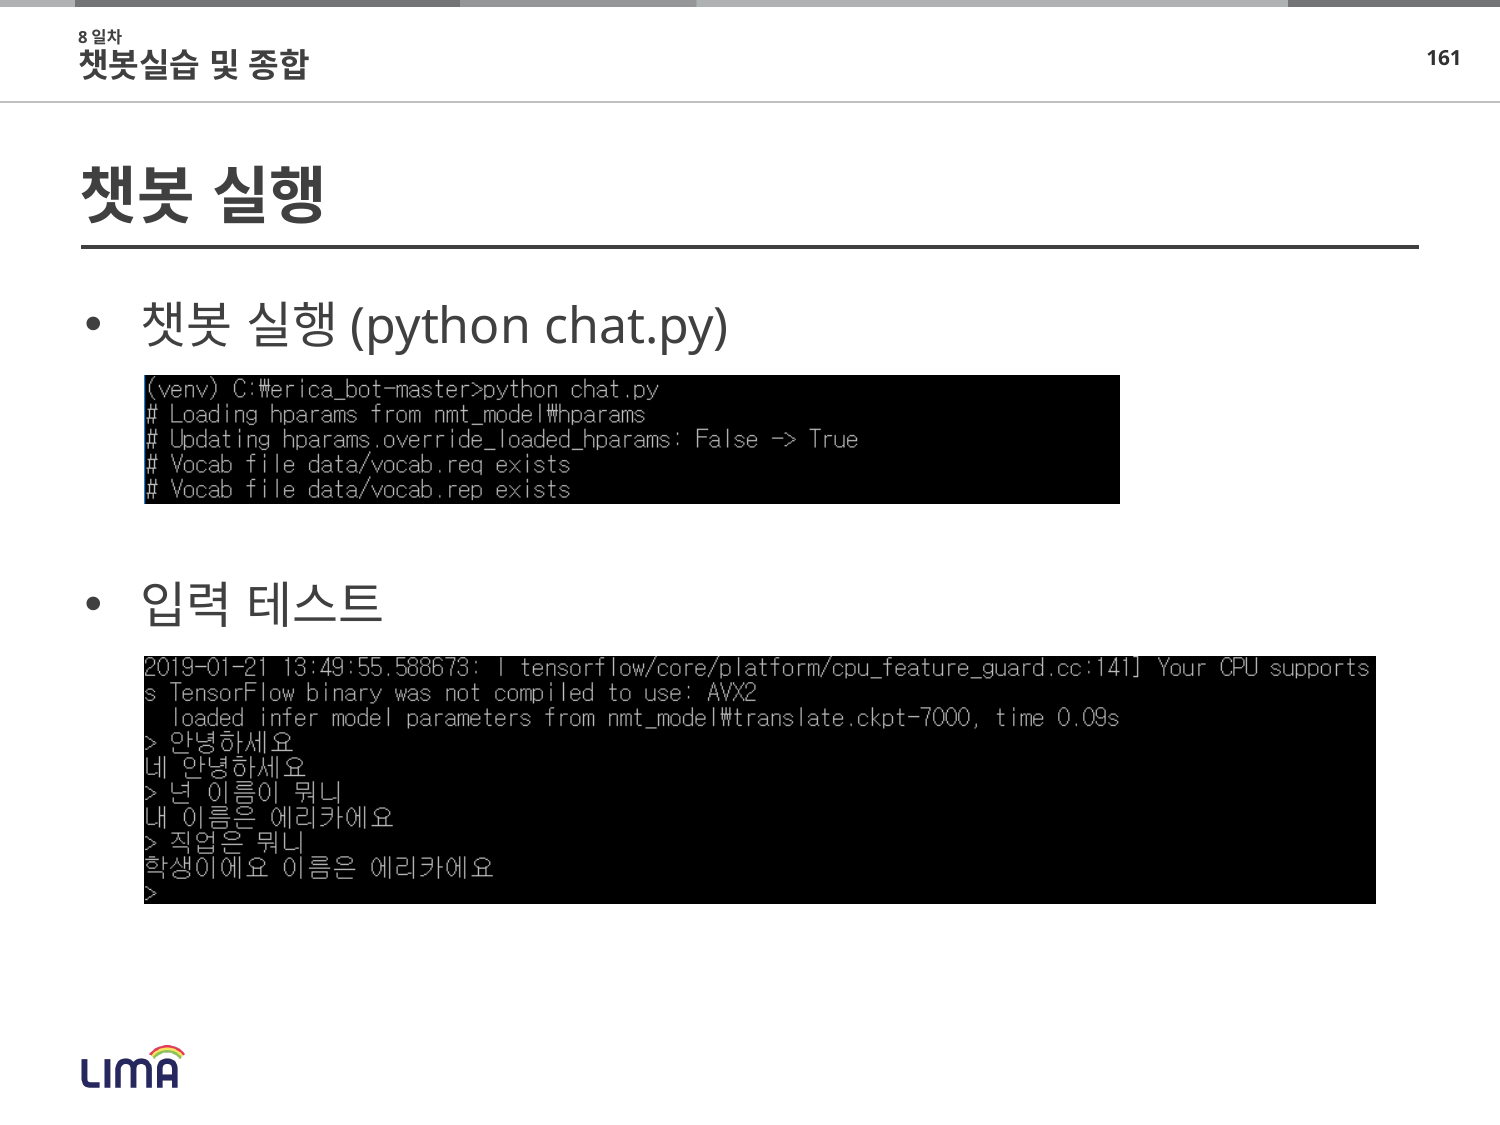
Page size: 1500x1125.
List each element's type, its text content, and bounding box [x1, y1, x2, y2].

text_box 8일차 챗봇실습 및 종합 [61, 21, 476, 93]
title 챗봇 실행 [65, 148, 1416, 257]
picture [144, 656, 1377, 905]
picture [81, 1045, 185, 1088]
picture [144, 374, 1120, 504]
picture [0, 0, 1500, 23]
list 챗봇 실행(python chat.py) 입력 테스트 [69, 286, 1413, 948]
